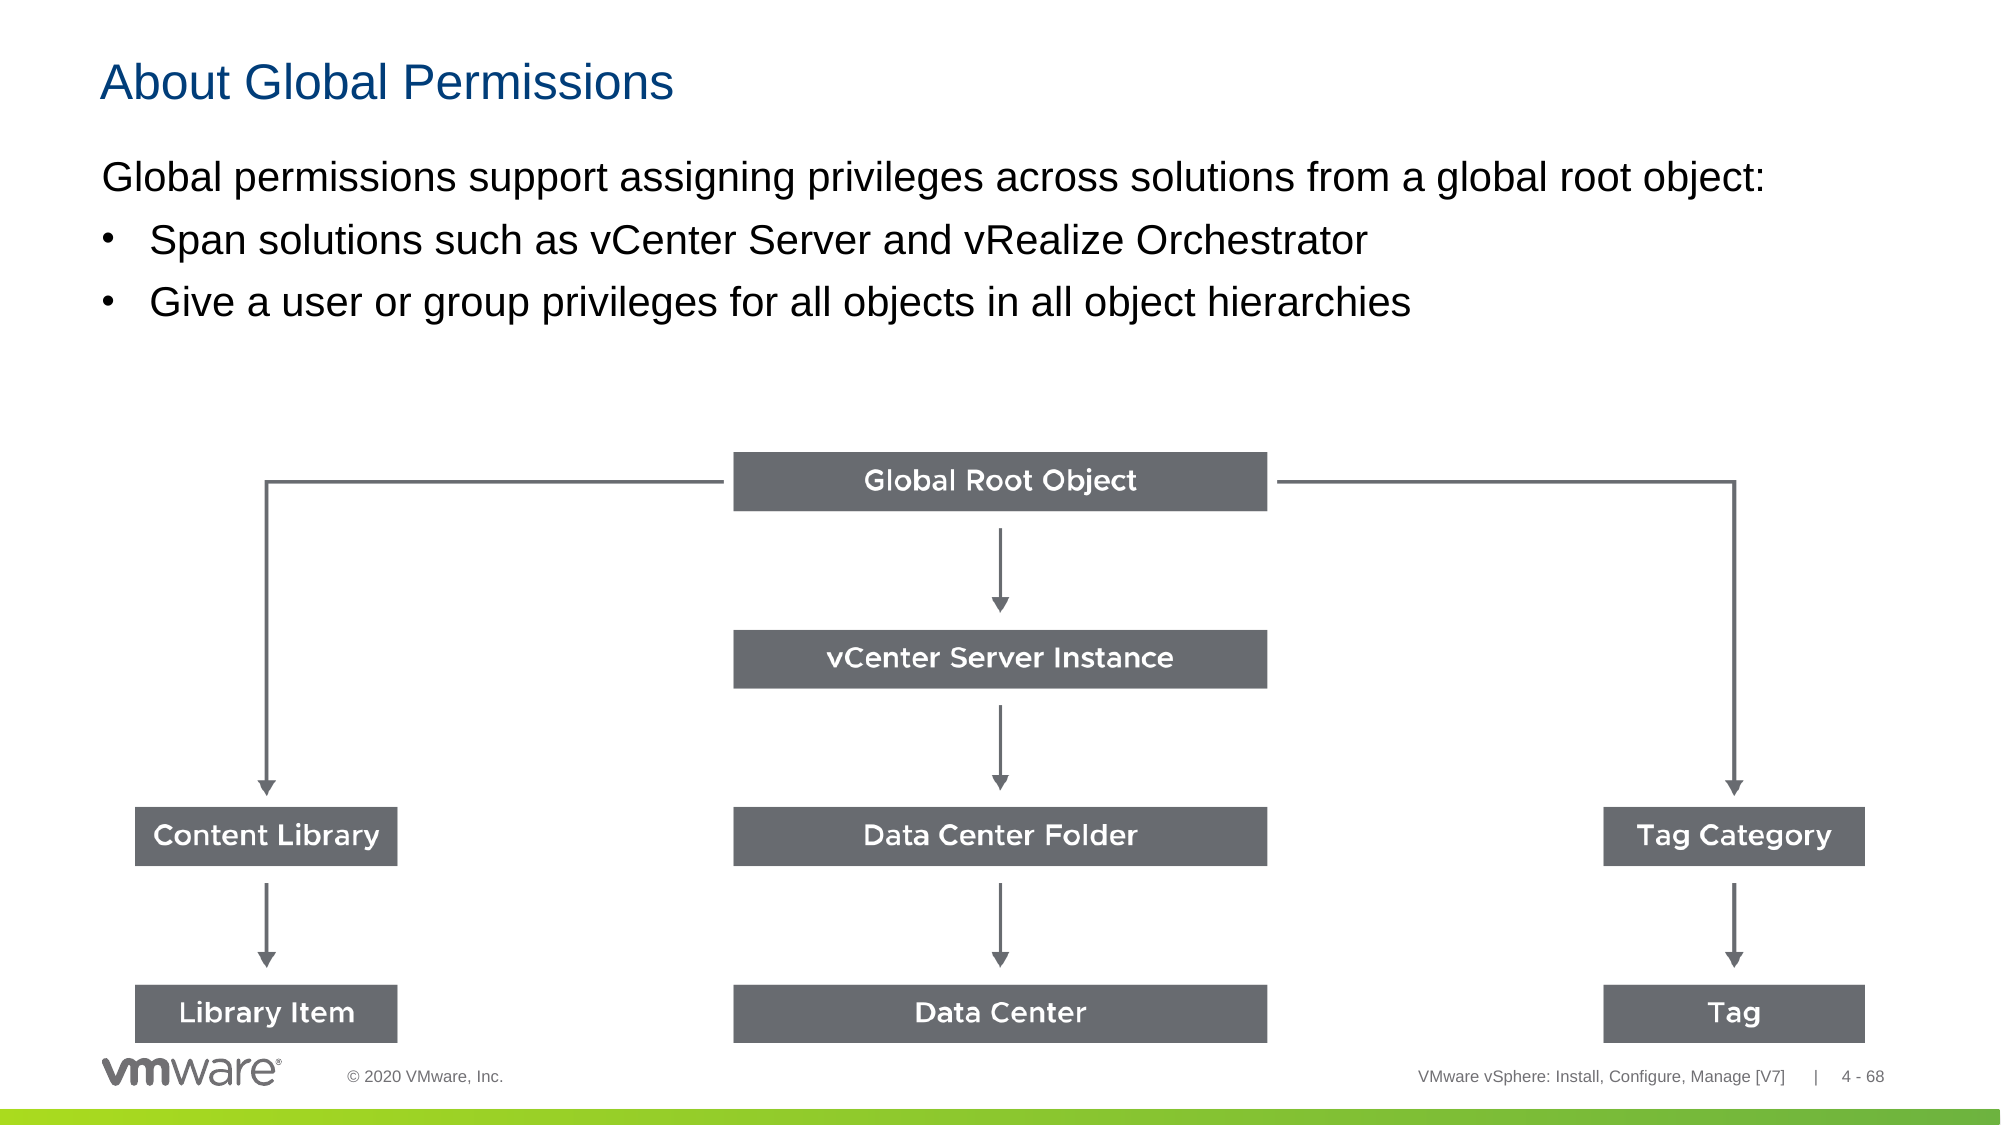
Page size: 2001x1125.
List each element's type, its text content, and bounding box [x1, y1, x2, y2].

title About Global Permissions [99, 54, 1900, 113]
list Global permissions support assigning privileges across solutions from a global root object: Span solutions such as vCenter Server and vRealize Orchestrator Give a user or group privileges for all objects in all object hierarchies [101, 149, 1902, 434]
footer VMware vSphere: Install, Configure, Manage [V7] | 4 - 68 [545, 1060, 1900, 1110]
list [135, 451, 1865, 1043]
